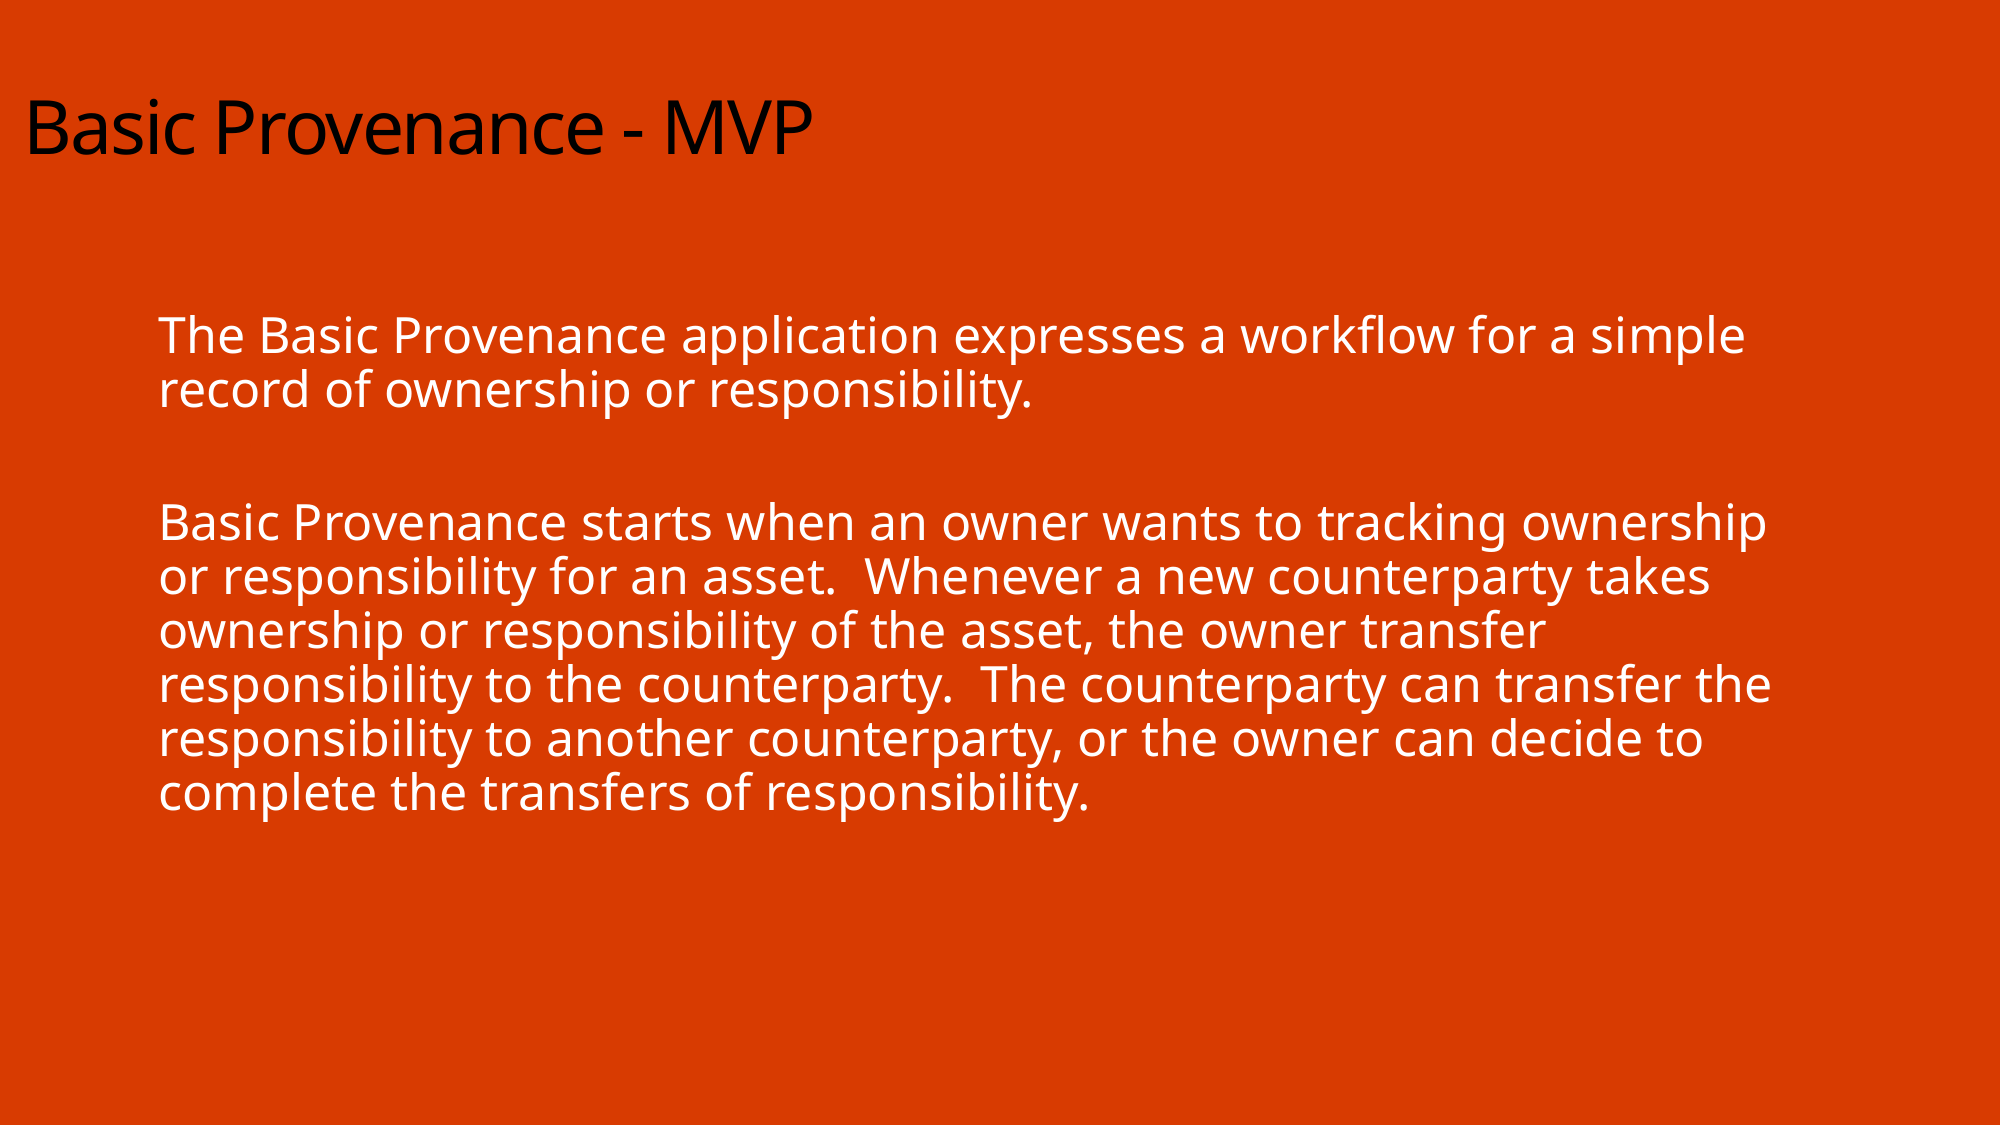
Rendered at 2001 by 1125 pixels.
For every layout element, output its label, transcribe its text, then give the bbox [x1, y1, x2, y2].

text_box The Basic Provenance application expresses a workflow for a simple record of ownership or responsibility. Basic Provenance starts when an owner wants to tracking ownership or responsibility for an asset. Whenever a new counterparty takes ownership or responsibility of the asset, the owner transfer responsibility to the counterparty. The counterparty can transfer the responsibility to another counterparty, or the owner can decide to complete the transfers of responsibility. [128, 286, 1811, 846]
title Basic Provenance - MVP [0, 75, 2000, 348]
